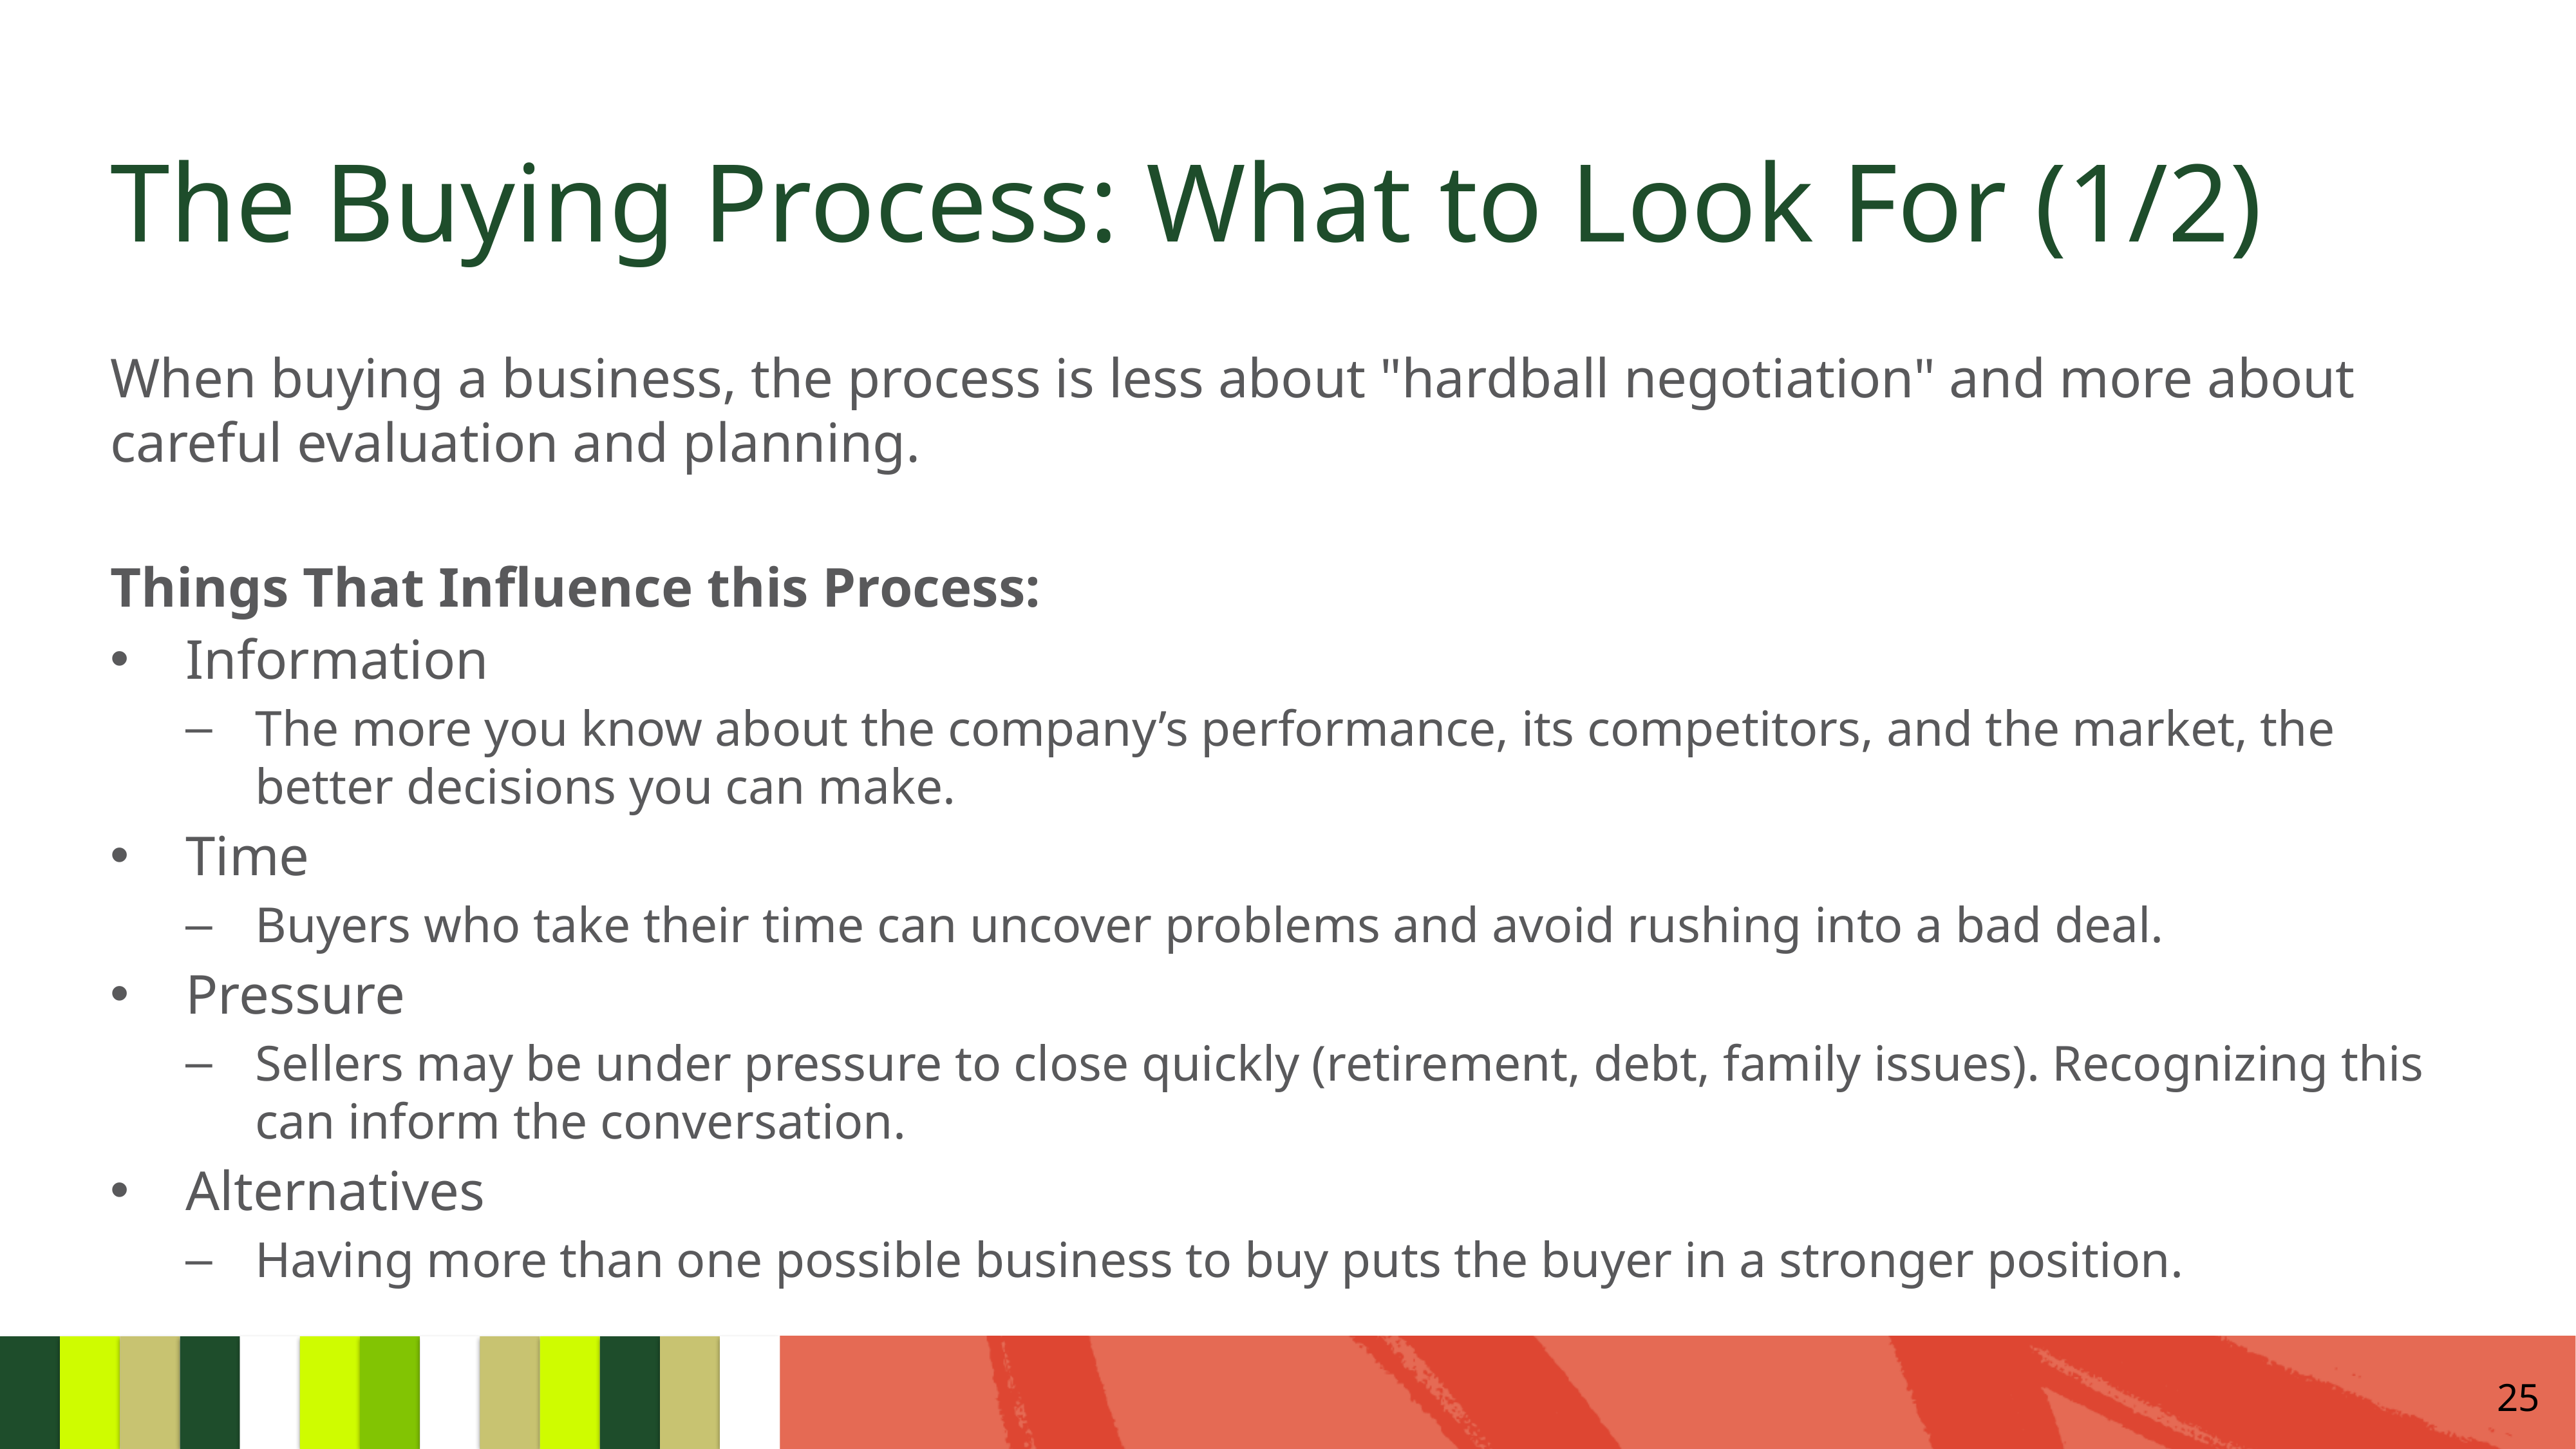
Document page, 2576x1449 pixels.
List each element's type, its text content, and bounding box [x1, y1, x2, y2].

title The Buying Process: What to Look For (1/2) [100, 124, 2476, 274]
picture [780, 1336, 2576, 1449]
slide_number 25 [2452, 1376, 2550, 1423]
list When buying a business, the process is less about "hardball negotiation" and more about careful evaluation and planning. Things That Influence this Process: Information The more you know about the company’s performance, its competitors, and the market, the better decisions you can make. Time Buyers who take their time can uncover problems and avoid rushing into a bad deal. Pressure Sellers may be under pressure to close quickly (retirement, debt, family issues). Recognizing this can inform the conversation. Alternatives Having more than one possible business to buy puts the buyer in a stronger position. [100, 334, 2476, 1307]
